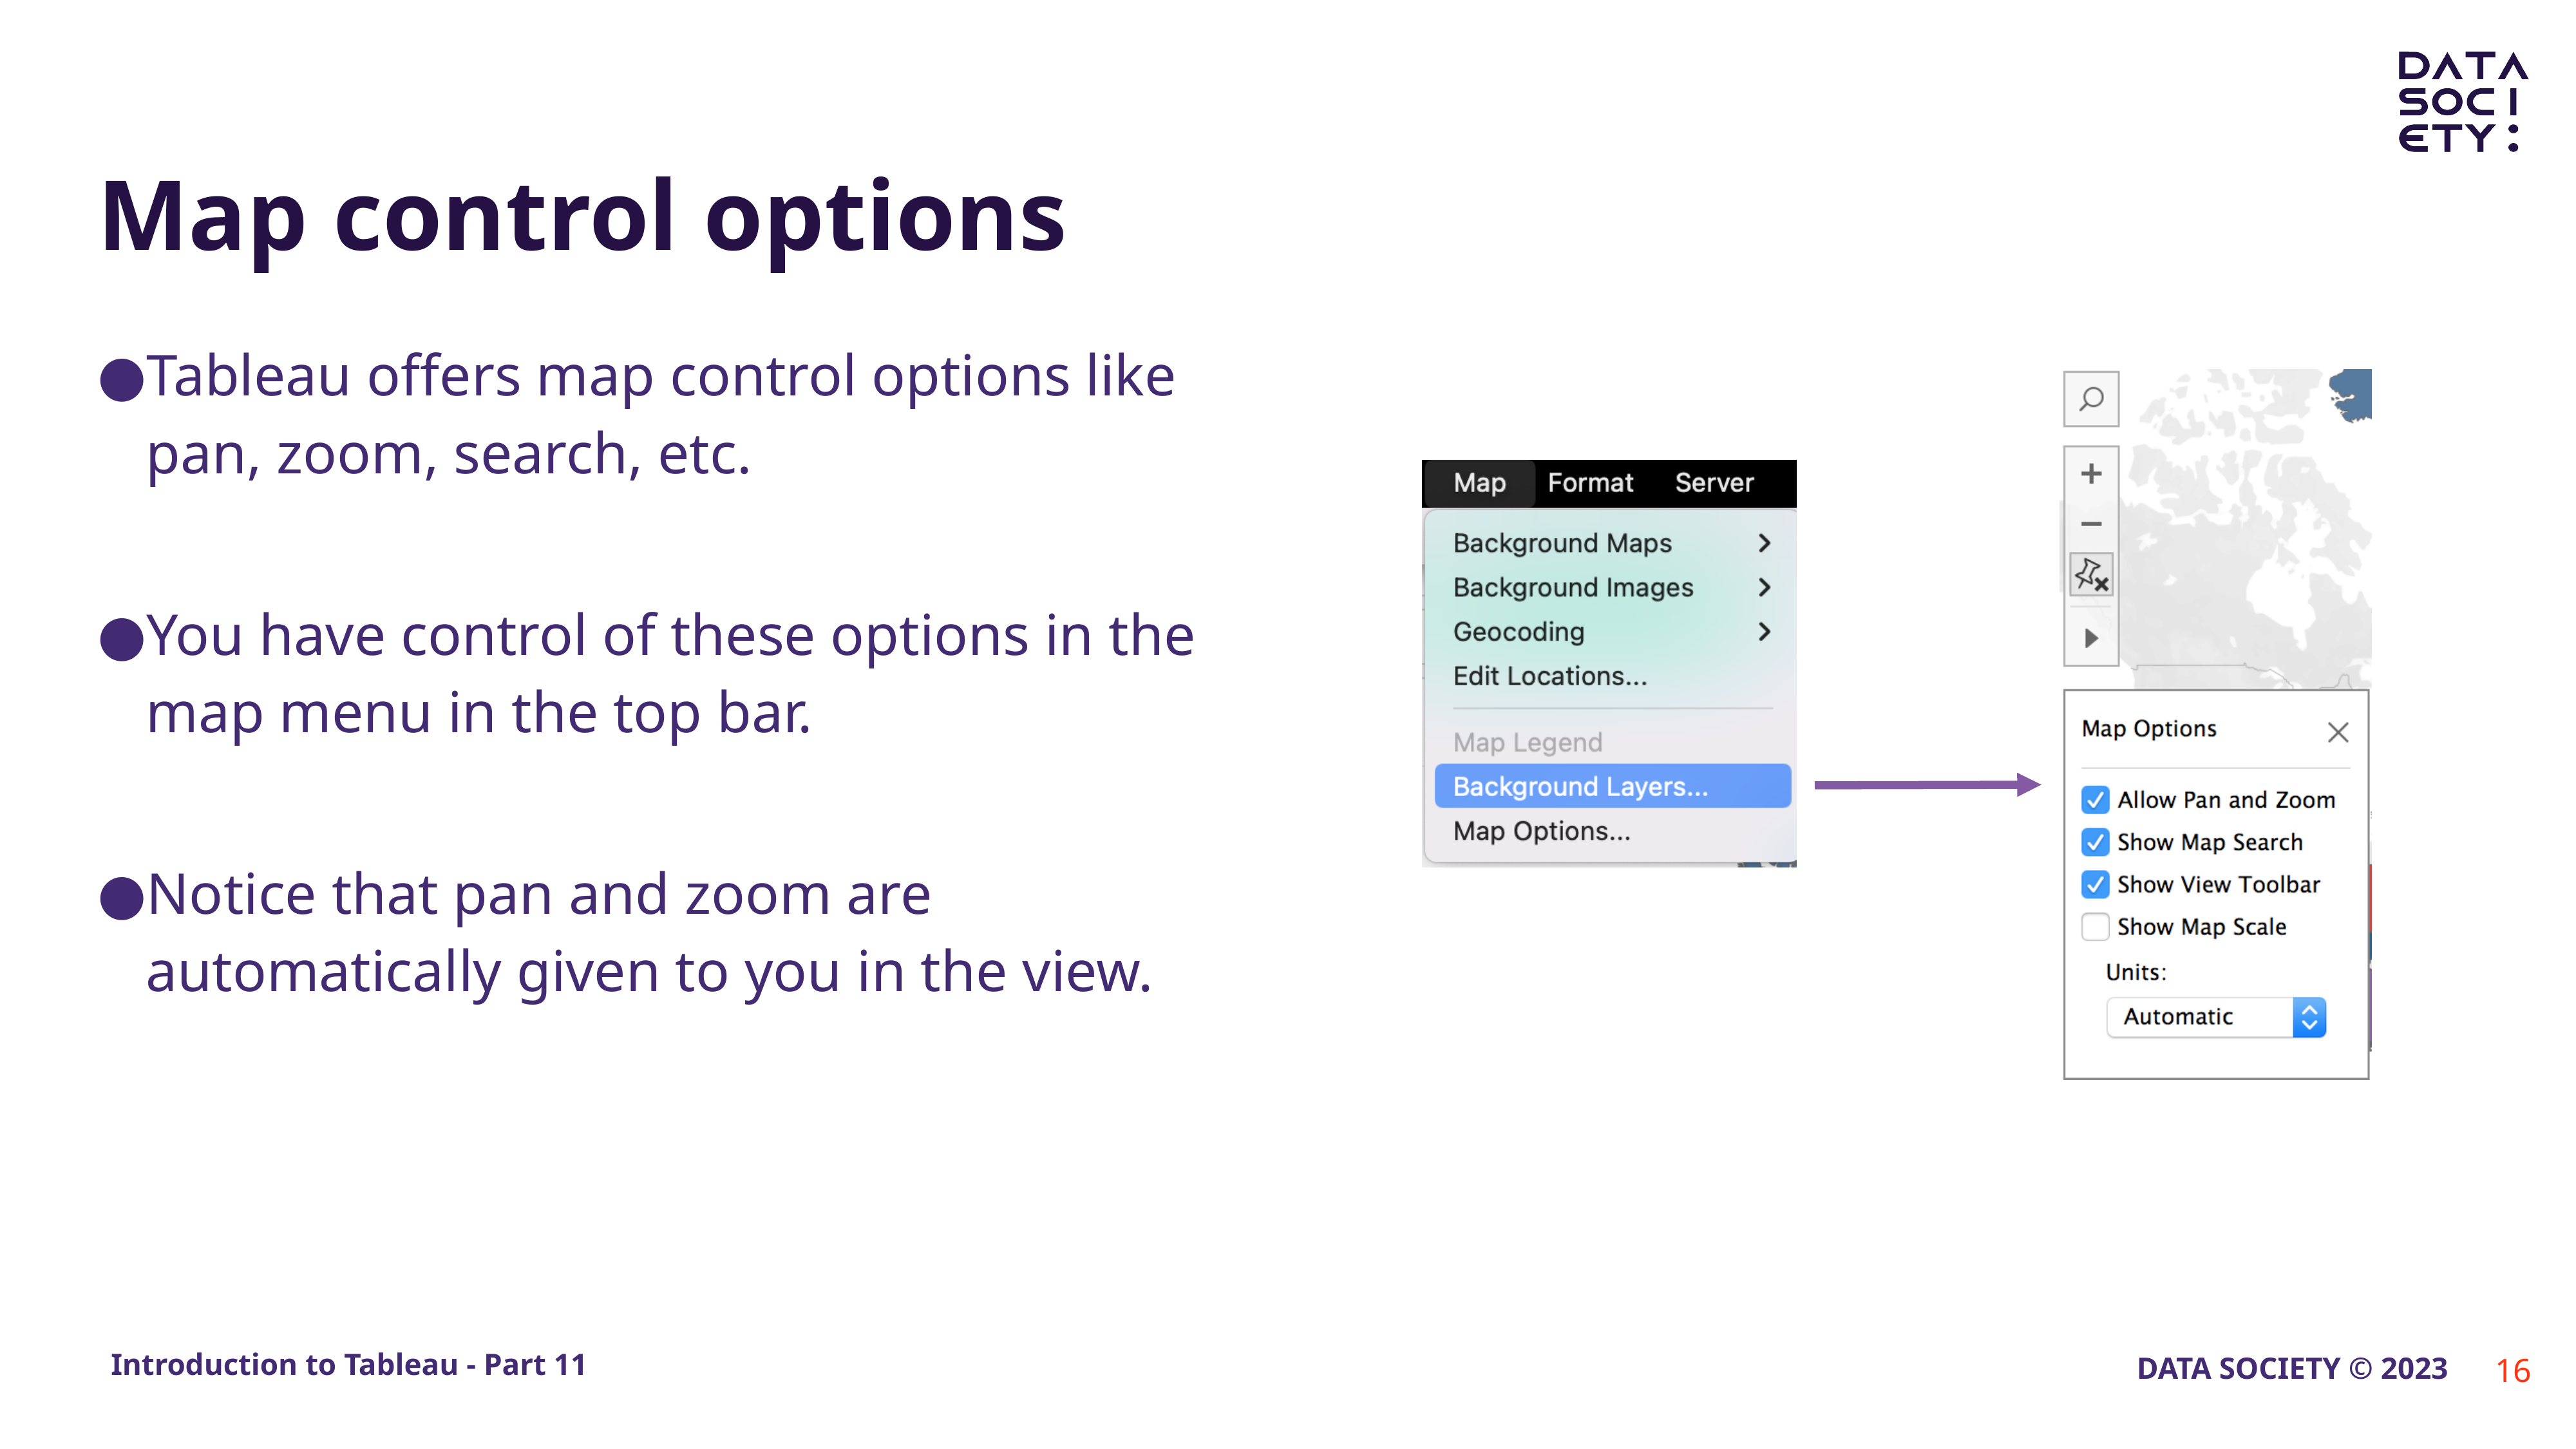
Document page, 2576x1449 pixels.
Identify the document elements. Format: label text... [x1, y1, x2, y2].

list Tableau offers map control options like pan, zoom, search, etc. You have control of these options in the map menu in the top bar. Notice that pan and zoom are automatically given to you in the view. [88, 325, 1215, 1287]
title Map control options [88, 113, 2488, 274]
picture [2060, 369, 2372, 1080]
slide_number ‹#› [2387, 1331, 2542, 1413]
picture [2399, 52, 2529, 152]
picture [1422, 459, 1797, 868]
